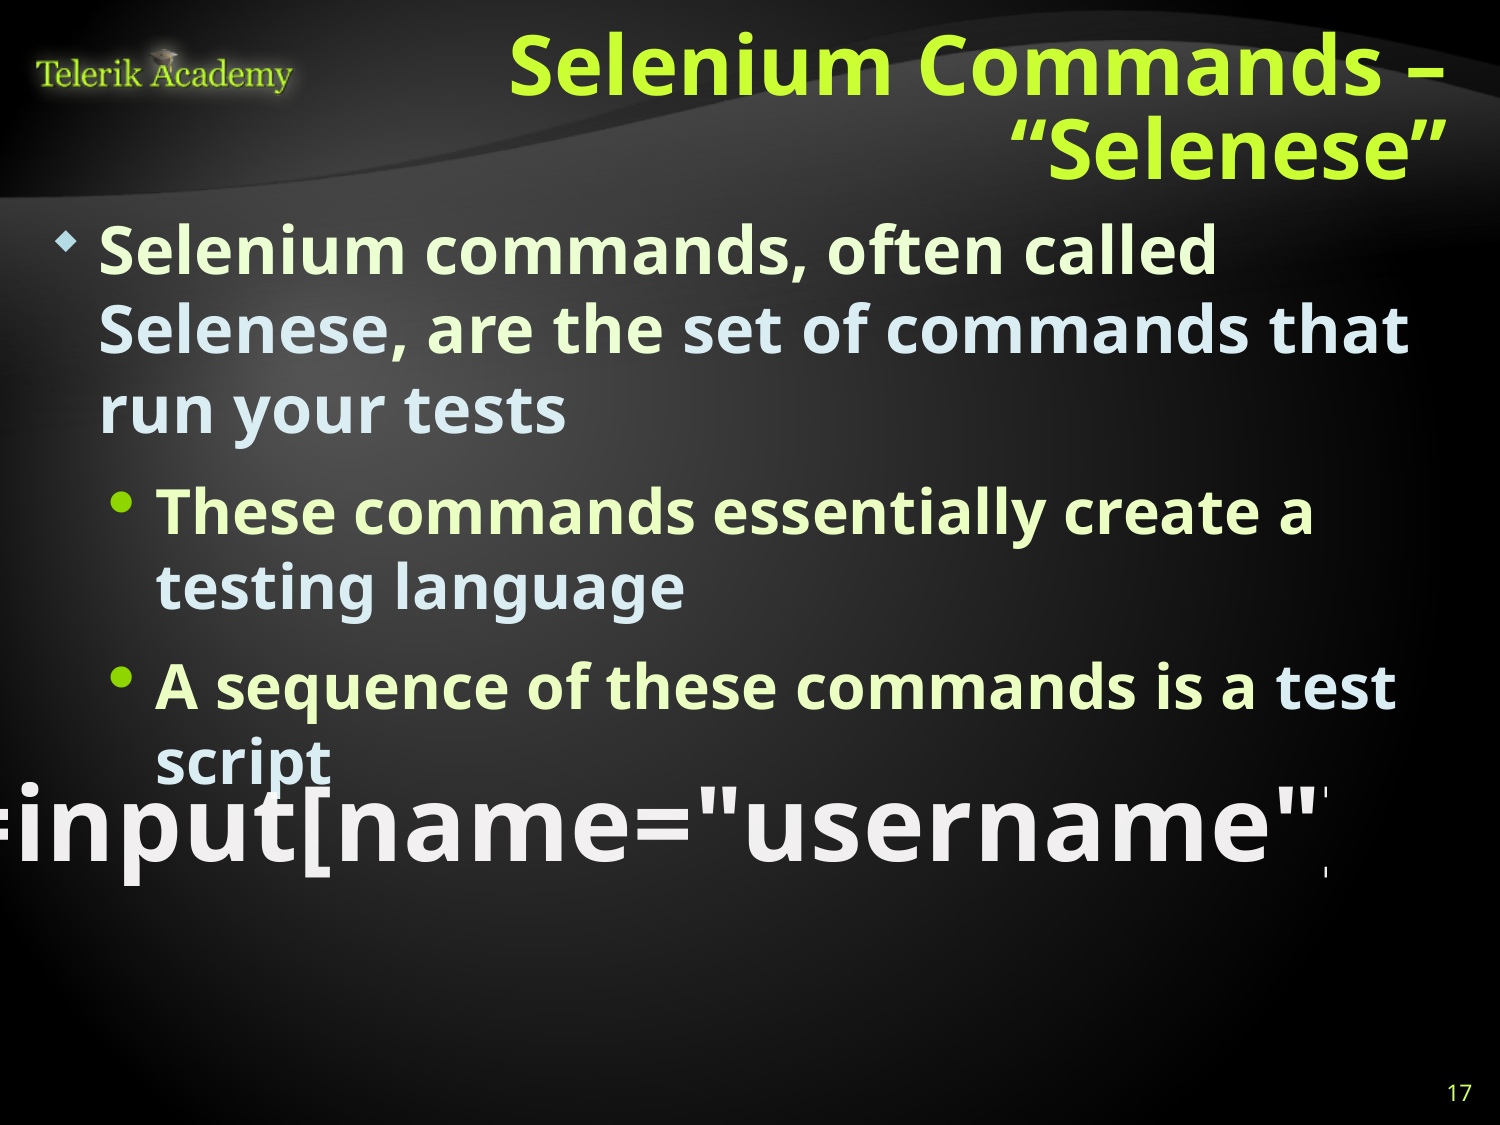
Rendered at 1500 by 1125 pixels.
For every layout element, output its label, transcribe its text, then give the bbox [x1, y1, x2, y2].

text_box css=input[name="username"] [0, 749, 1375, 890]
title Selenium Commands – “Selenese” [300, 37, 1463, 188]
slide_number 17 [1412, 1074, 1488, 1113]
picture [0, 0, 1500, 1125]
list Selenium commands, often called Selenese, are the set of commands that run your tests These commands essentially create a testing language A sequence of these commands is a test script [37, 200, 1463, 1100]
